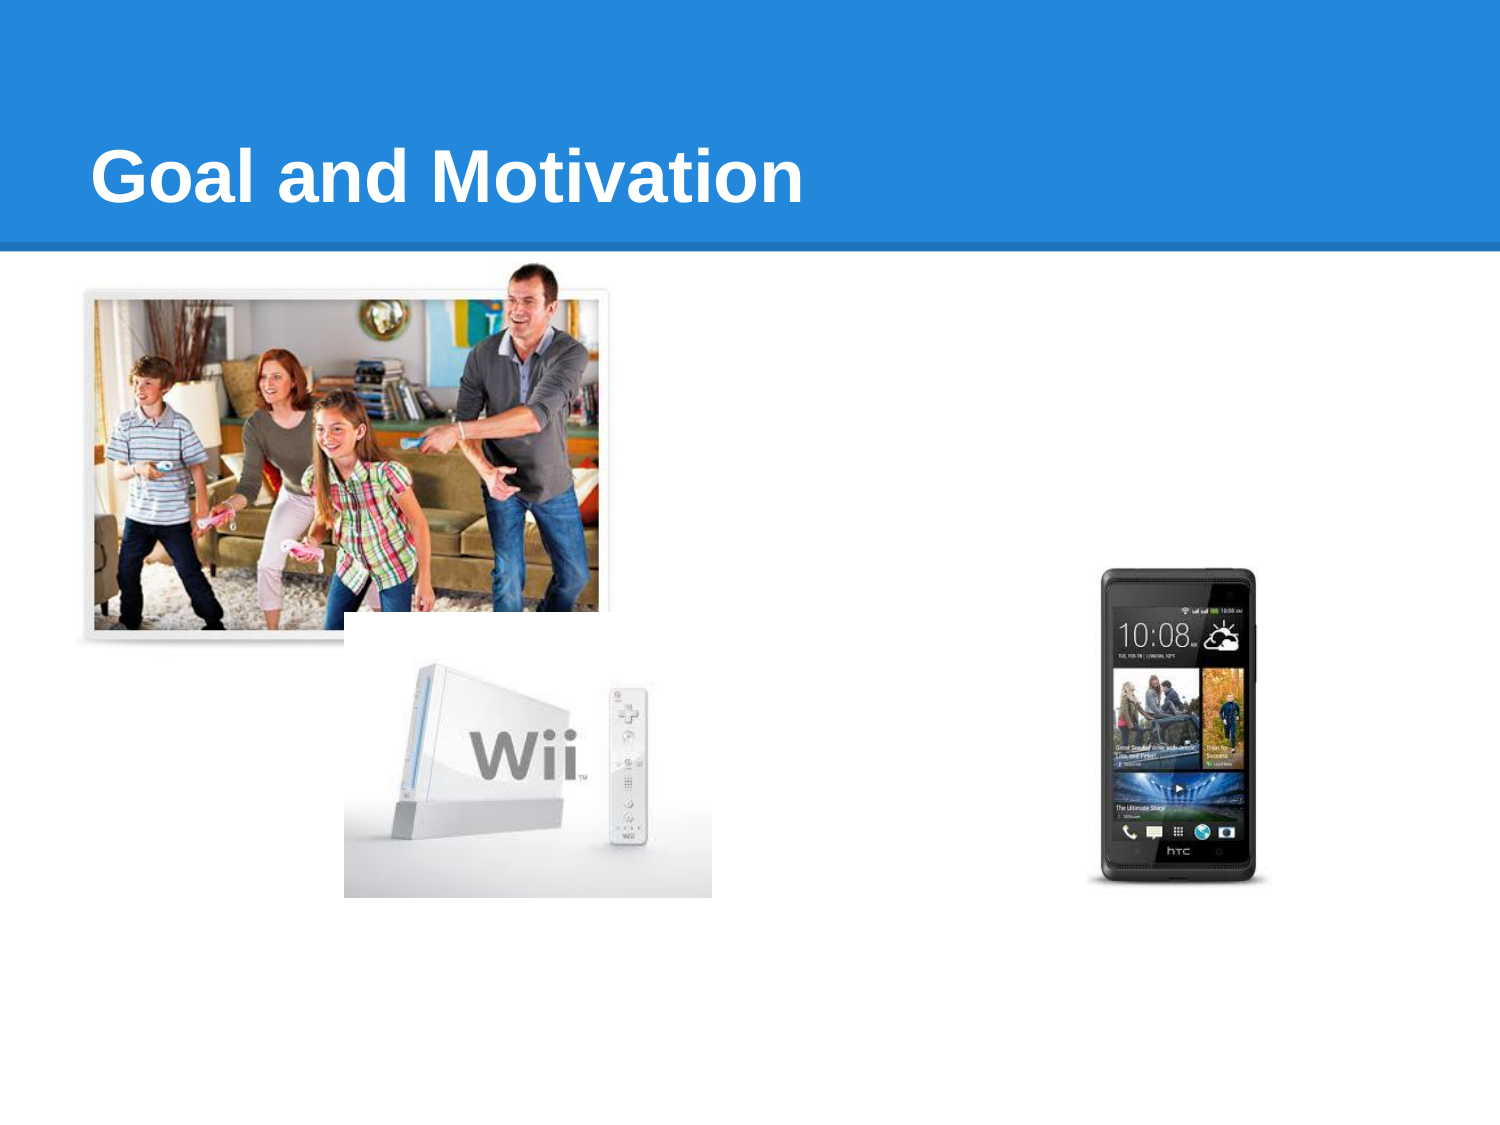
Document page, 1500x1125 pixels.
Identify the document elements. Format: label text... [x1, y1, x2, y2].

title Goal and Motivation [75, 45, 1425, 233]
picture [74, 262, 713, 944]
picture [1084, 547, 1272, 899]
